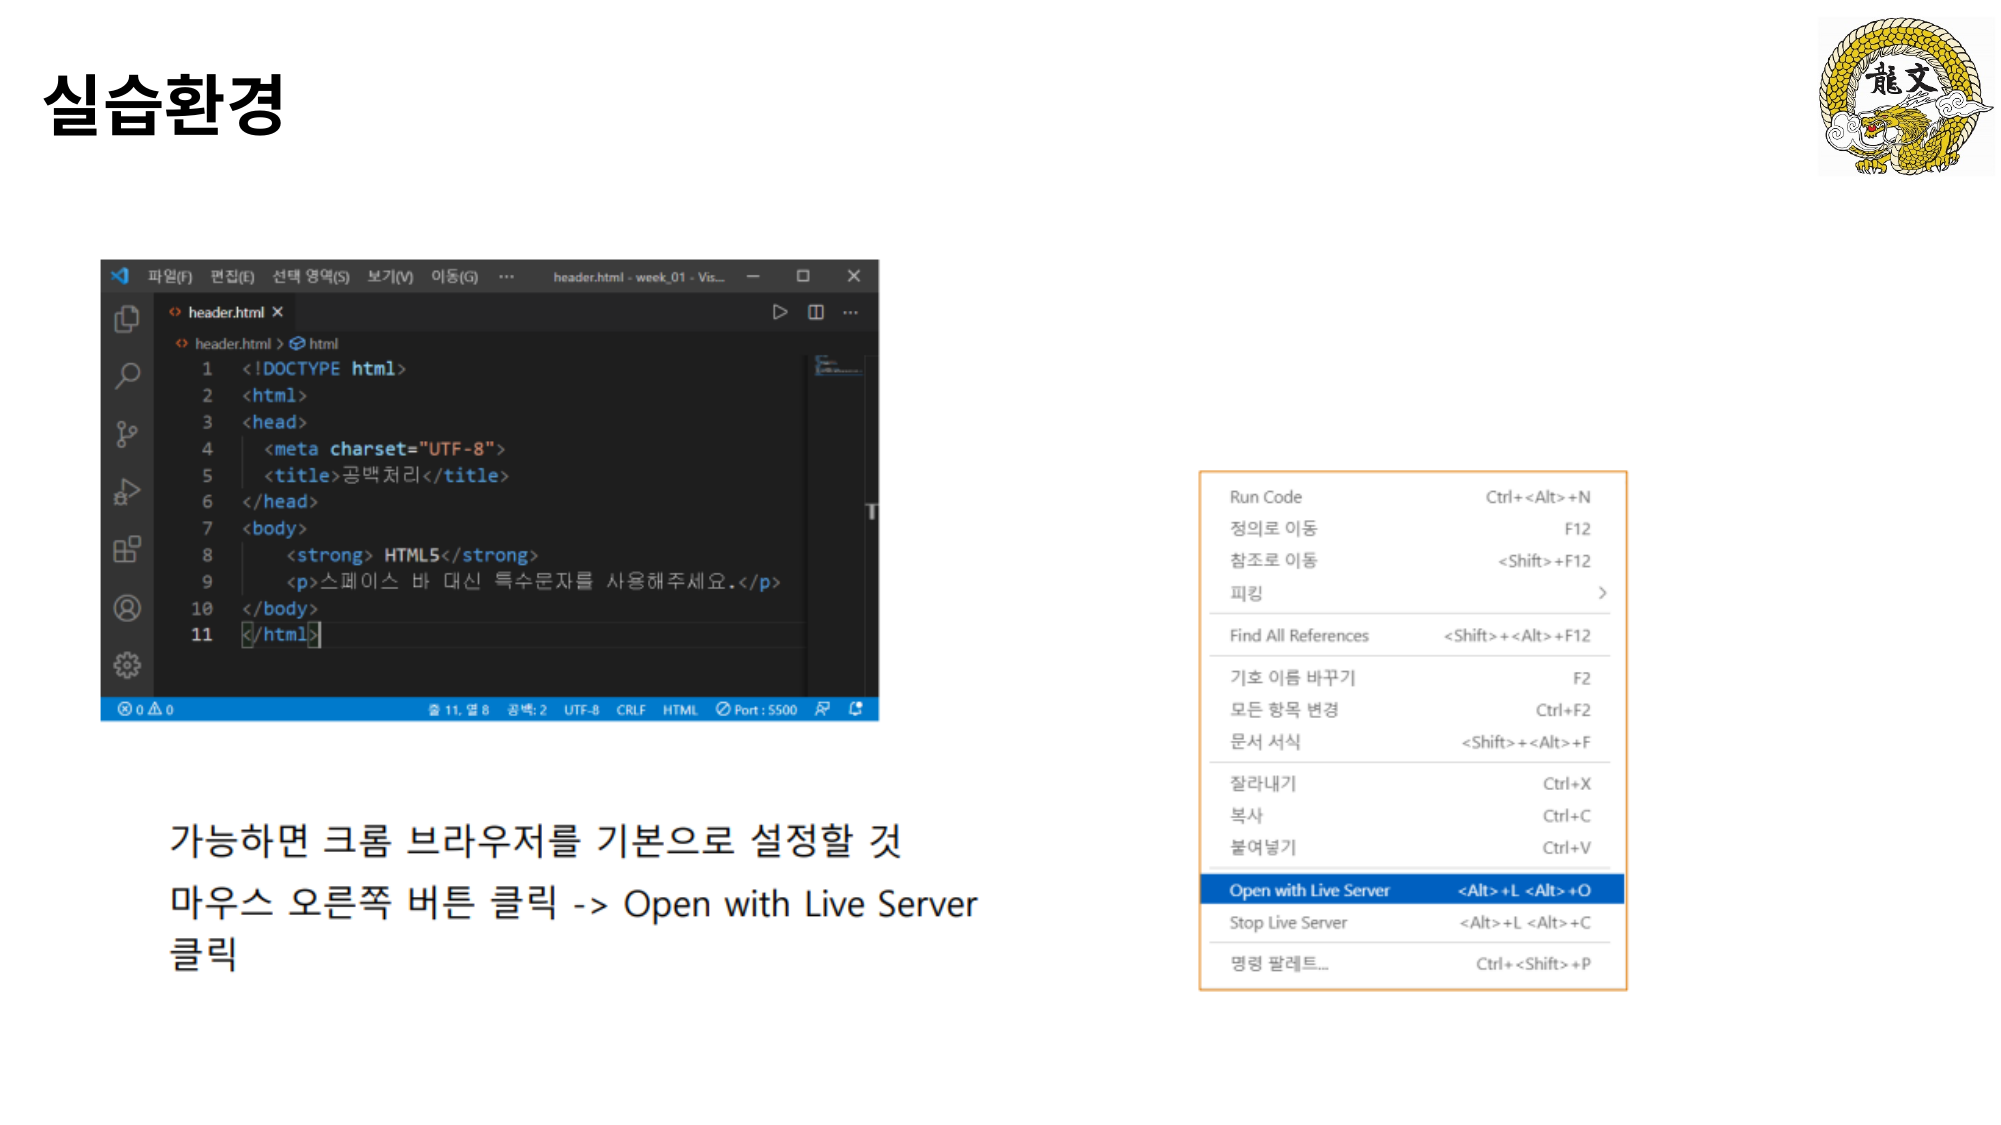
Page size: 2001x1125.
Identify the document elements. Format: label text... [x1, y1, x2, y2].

text_box 실습환경 [27, 56, 400, 151]
picture [165, 811, 1005, 989]
picture [79, 241, 913, 738]
picture [1158, 433, 1684, 1042]
picture [1799, 0, 2000, 200]
